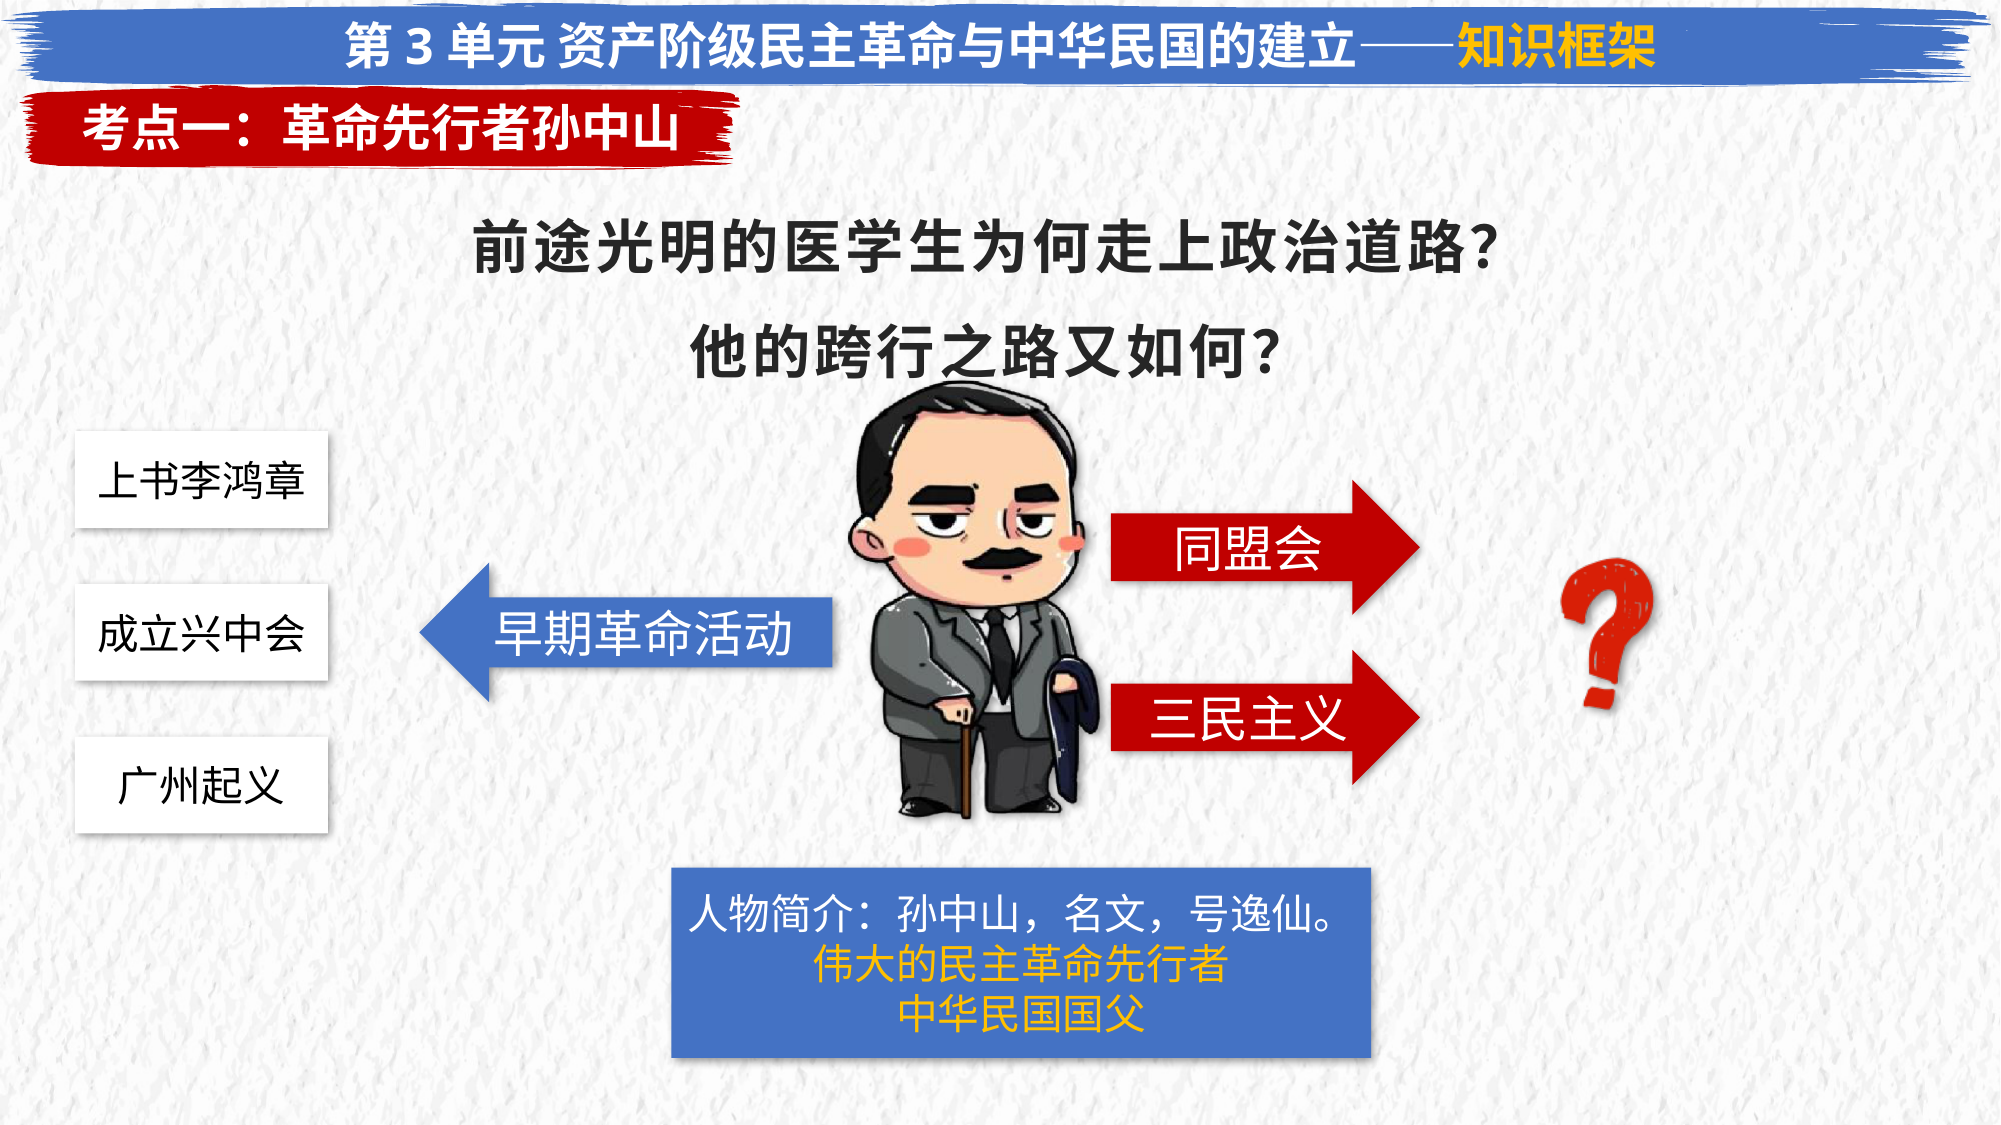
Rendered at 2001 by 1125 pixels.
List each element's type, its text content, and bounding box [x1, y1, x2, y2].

text_box 第3单元 资产阶级民主革命与中华民国的建立——知识框架 [1, 2, 1991, 88]
text_box 人物简介：孙中山，名文，号逸仙。 伟大的民主革命先行者 中华民国国父 [670, 866, 1372, 1059]
picture [0, 0, 2001, 1125]
text_box 同盟会 [1111, 477, 1422, 618]
text_box 三民主义 [1111, 647, 1422, 788]
text_box 前途光明的医学生为何走上政治道路？ 他的跨行之路又如何？ [412, 167, 1588, 393]
text_box 成立兴中会 [74, 583, 329, 682]
text_box 考点一：革命先行者孙中山 [19, 85, 741, 169]
text_box 早期革命活动 [417, 559, 697, 705]
text_box 广州起义 [74, 736, 329, 834]
text_box 上书李鸿章 [74, 430, 329, 529]
